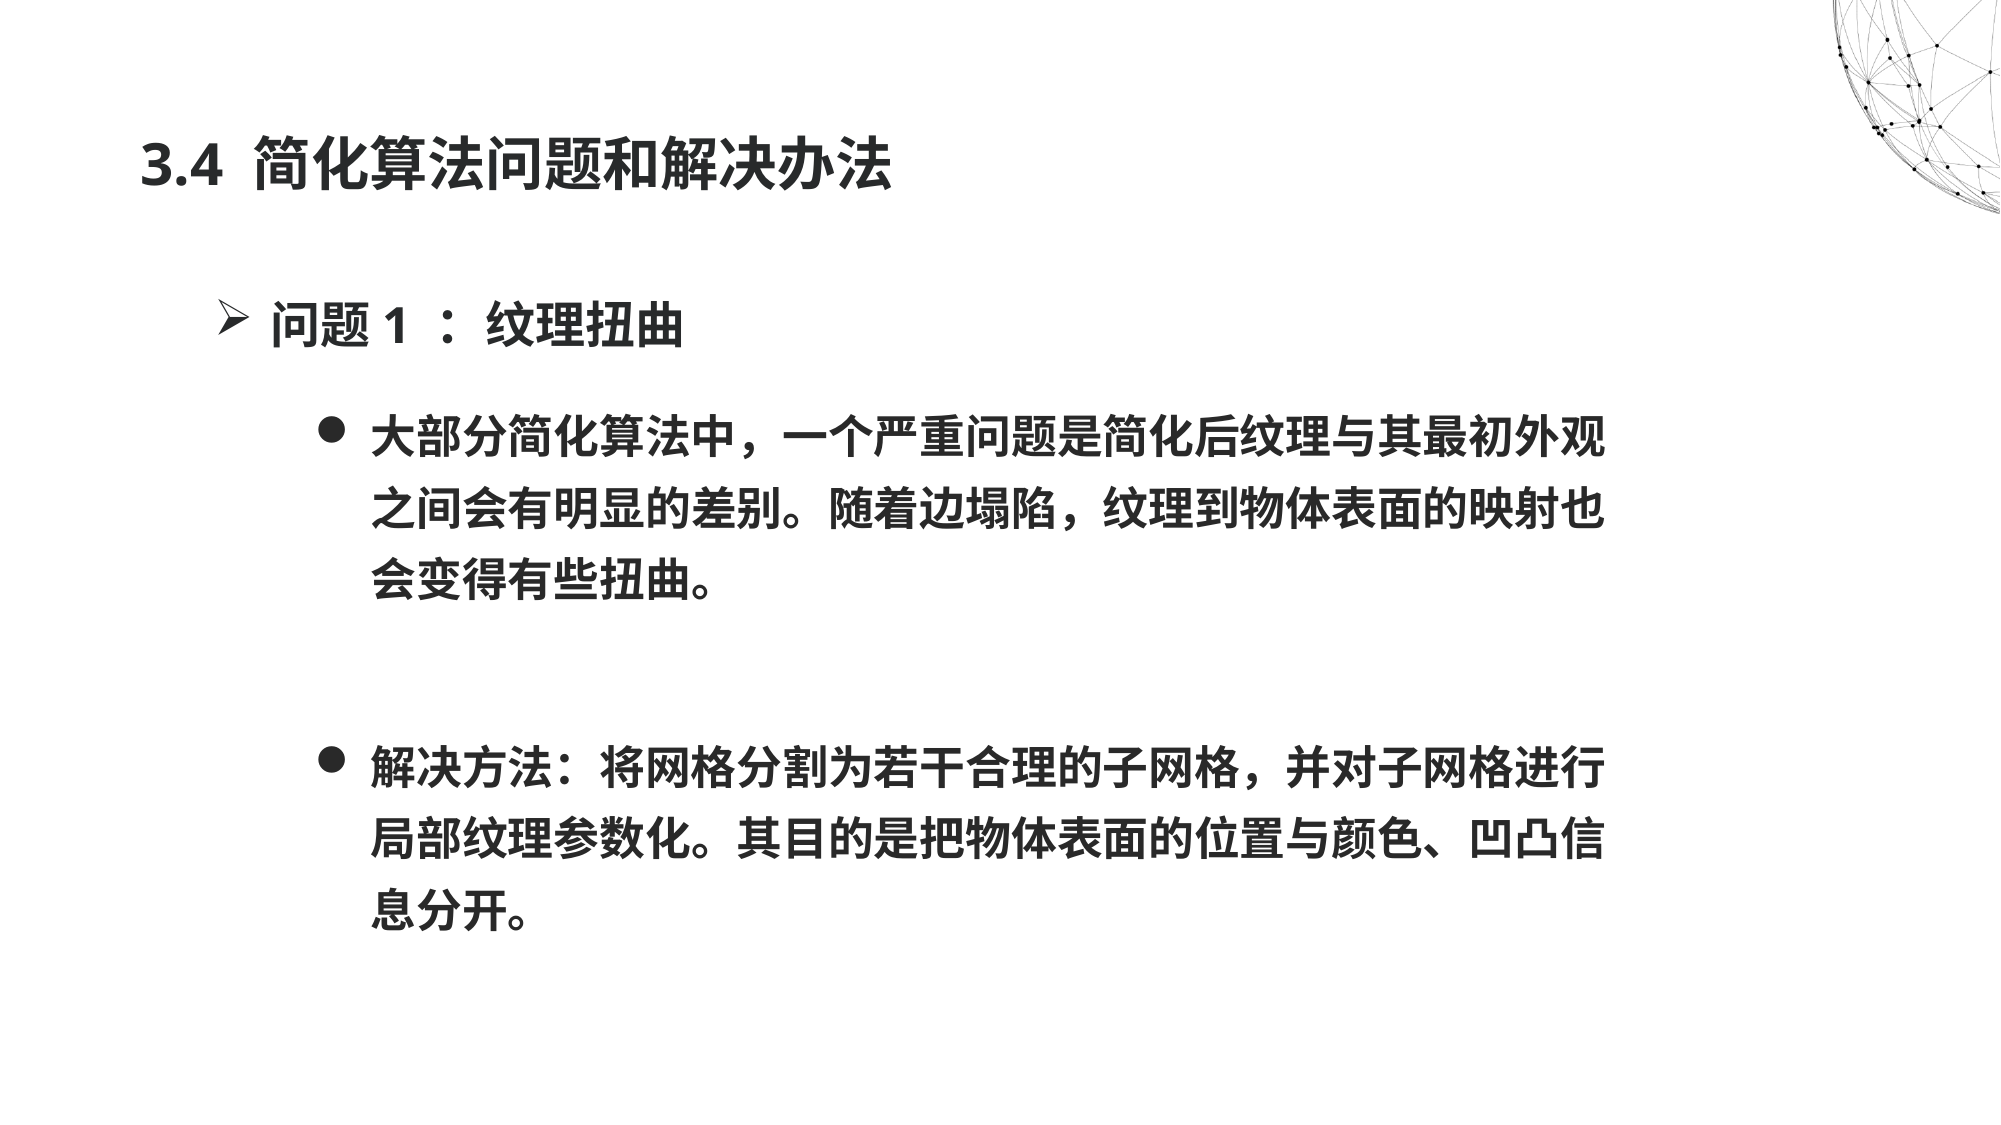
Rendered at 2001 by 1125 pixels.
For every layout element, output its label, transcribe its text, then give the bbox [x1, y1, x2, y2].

picture [711, 0, 2000, 725]
list 问题1 ：纹理扭曲 大部分简化算法中，一个严重问题是简化后纹理与其最初外观之间会有明显的差别。随着边塌陷，纹理到物体表面的映射也会变得有些扭曲。 解决方法：将网格分割为若干合理的子网格，并对子网格进行局部纹理参数化。其目的是把物体表面的位置与颜色、凹凸信息分开。 [137, 278, 1644, 955]
title 3.4 简化算法问题和解决办法 [132, 42, 1934, 291]
